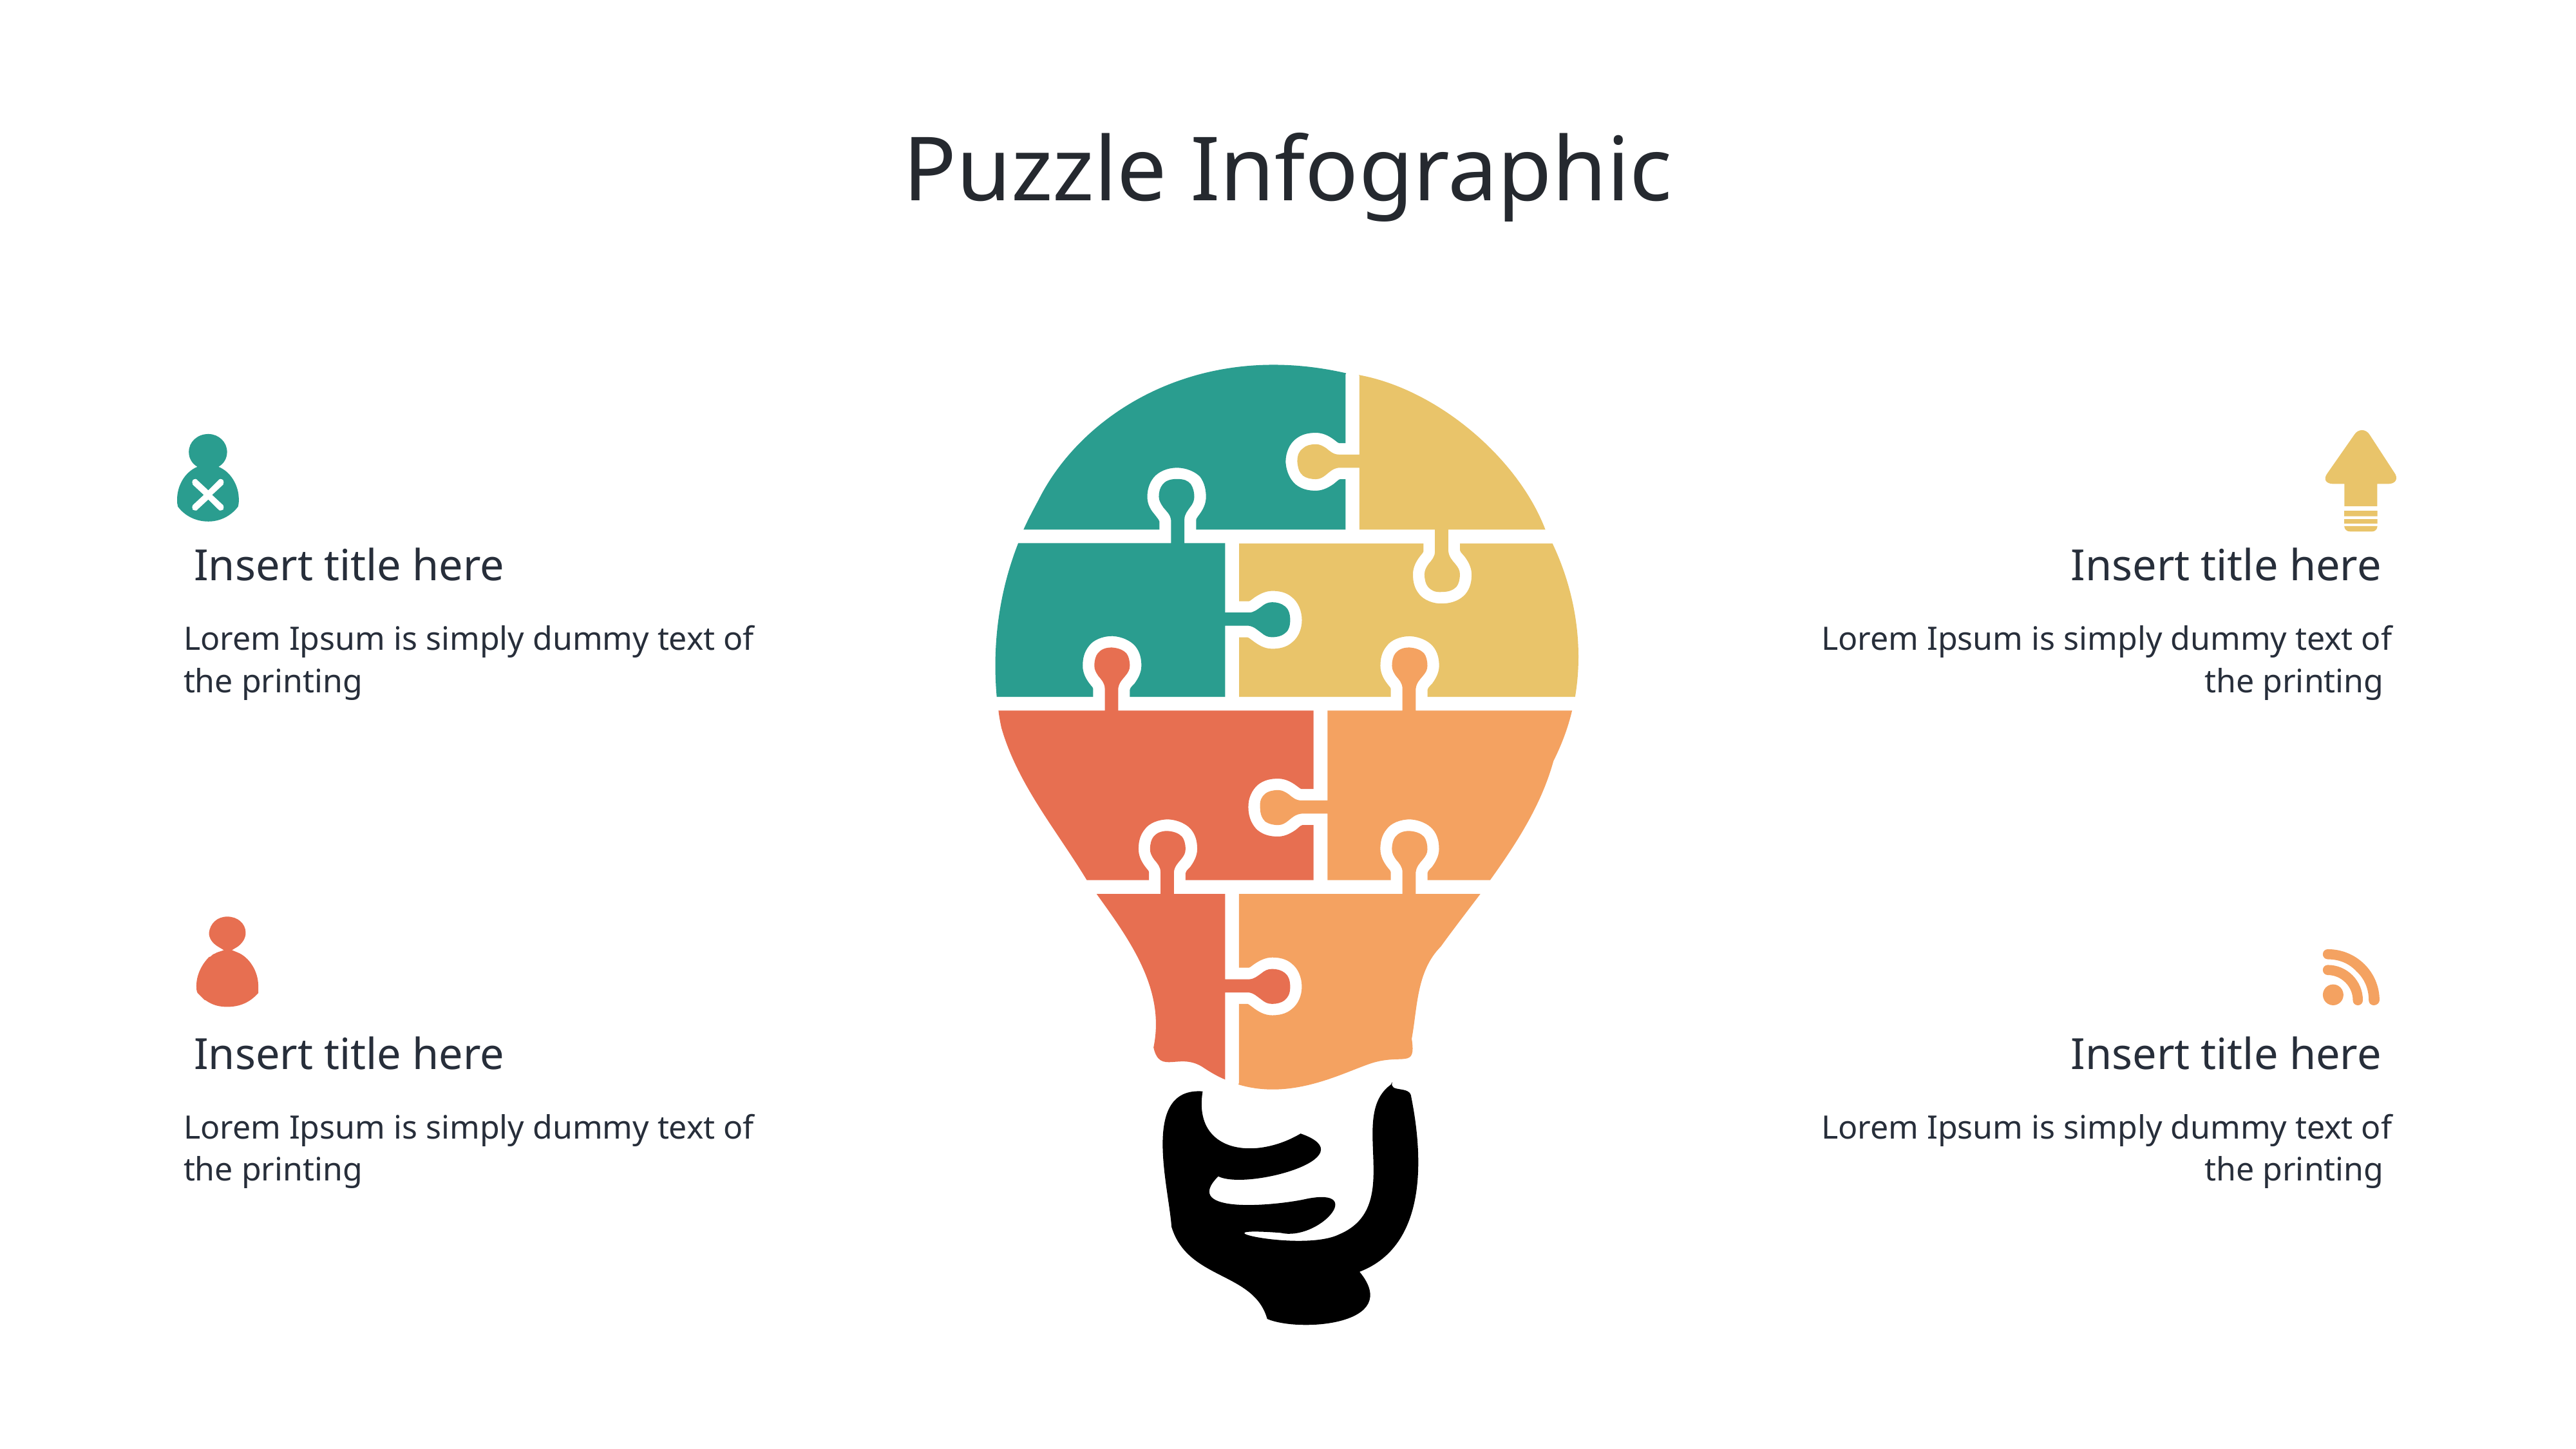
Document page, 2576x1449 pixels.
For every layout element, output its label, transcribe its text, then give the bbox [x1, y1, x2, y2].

text_box Insert title here [2061, 533, 2392, 594]
text_box [1239, 543, 1579, 697]
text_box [2322, 949, 2380, 1006]
text_box [177, 433, 239, 522]
text_box Insert title here [184, 1021, 515, 1083]
text_box Lorem Ipsum is simply dummy text of the printing [174, 609, 766, 704]
text_box [1260, 647, 1573, 880]
text_box Lorem Ipsum is simply dummy text of the printing [1810, 1097, 2402, 1193]
text_box Lorem Ipsum is simply dummy text of the printing [174, 1097, 766, 1193]
text_box [998, 647, 1314, 880]
text_box Insert title here [2061, 1021, 2392, 1083]
text_box [196, 916, 259, 1007]
text_box [1162, 1082, 1419, 1325]
text_box [1238, 831, 1481, 1090]
text_box [995, 478, 1291, 697]
text_box [1297, 375, 1546, 592]
text_box [1023, 365, 1347, 530]
text_box Insert title here [184, 533, 515, 594]
text_box [1096, 831, 1291, 1080]
title Puzzle Infographic [176, 77, 2399, 253]
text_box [2322, 428, 2400, 532]
text_box Lorem Ipsum is simply dummy text of the printing [1810, 609, 2402, 704]
